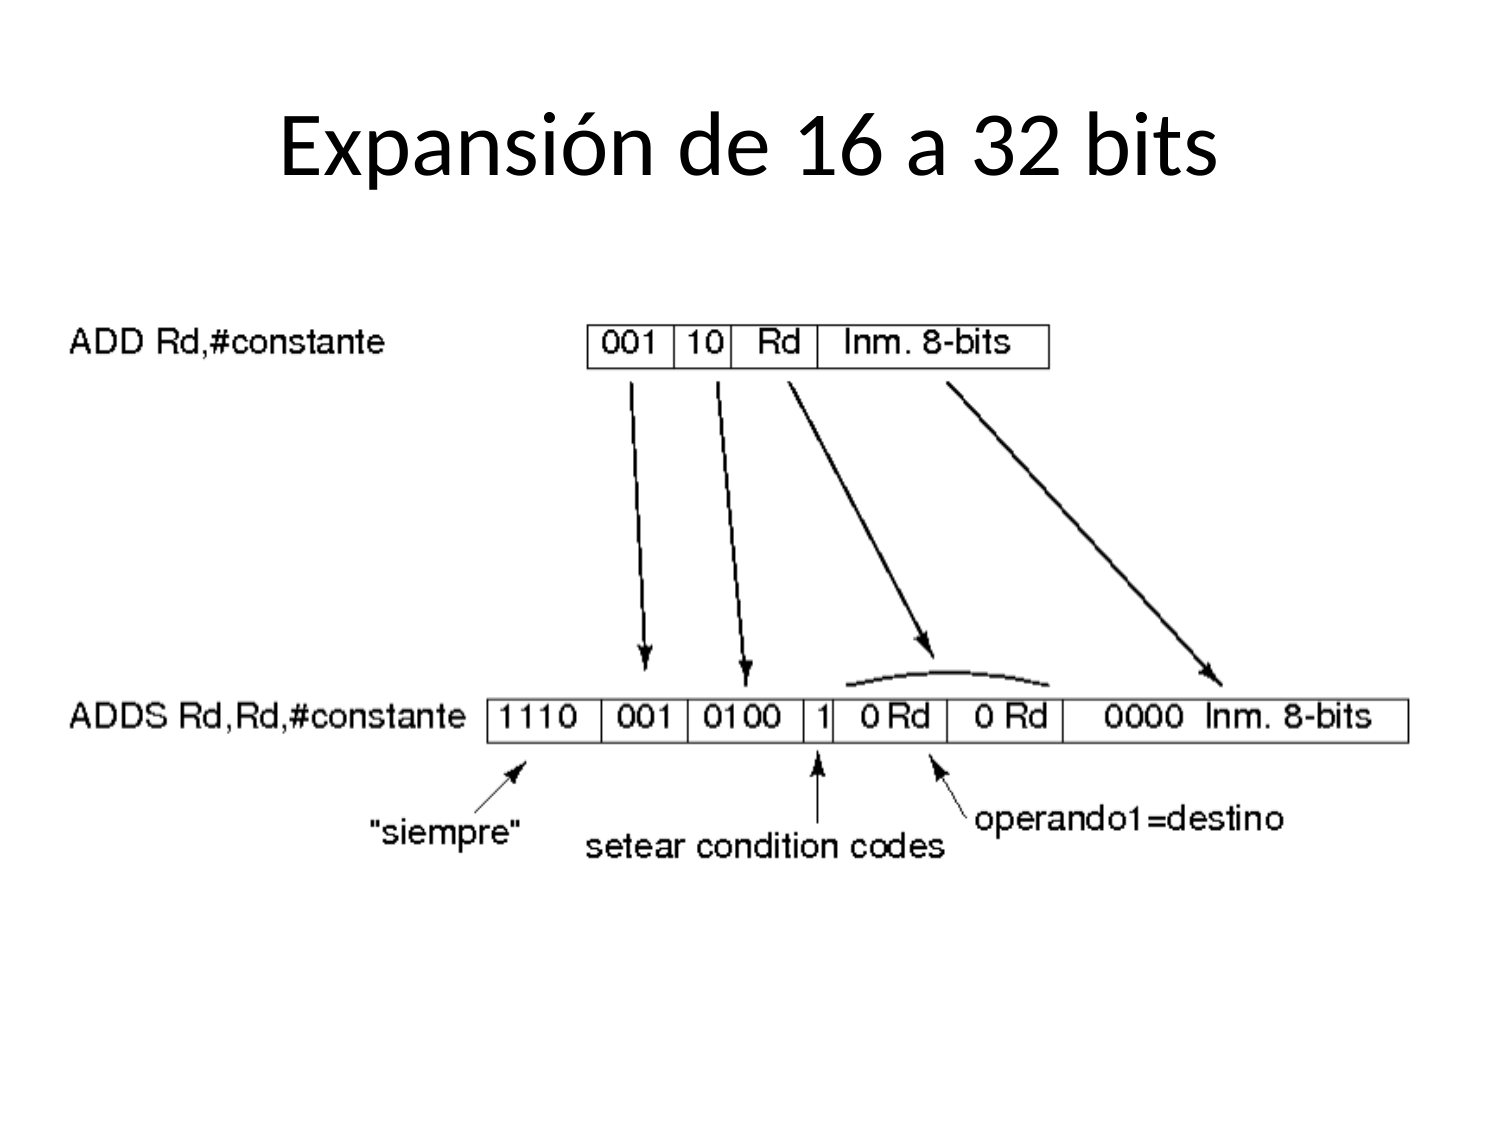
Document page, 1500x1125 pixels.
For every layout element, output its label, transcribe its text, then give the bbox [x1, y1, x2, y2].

picture [3, 297, 1500, 906]
title Expansión de 16 a 32 bits [75, 45, 1425, 233]
